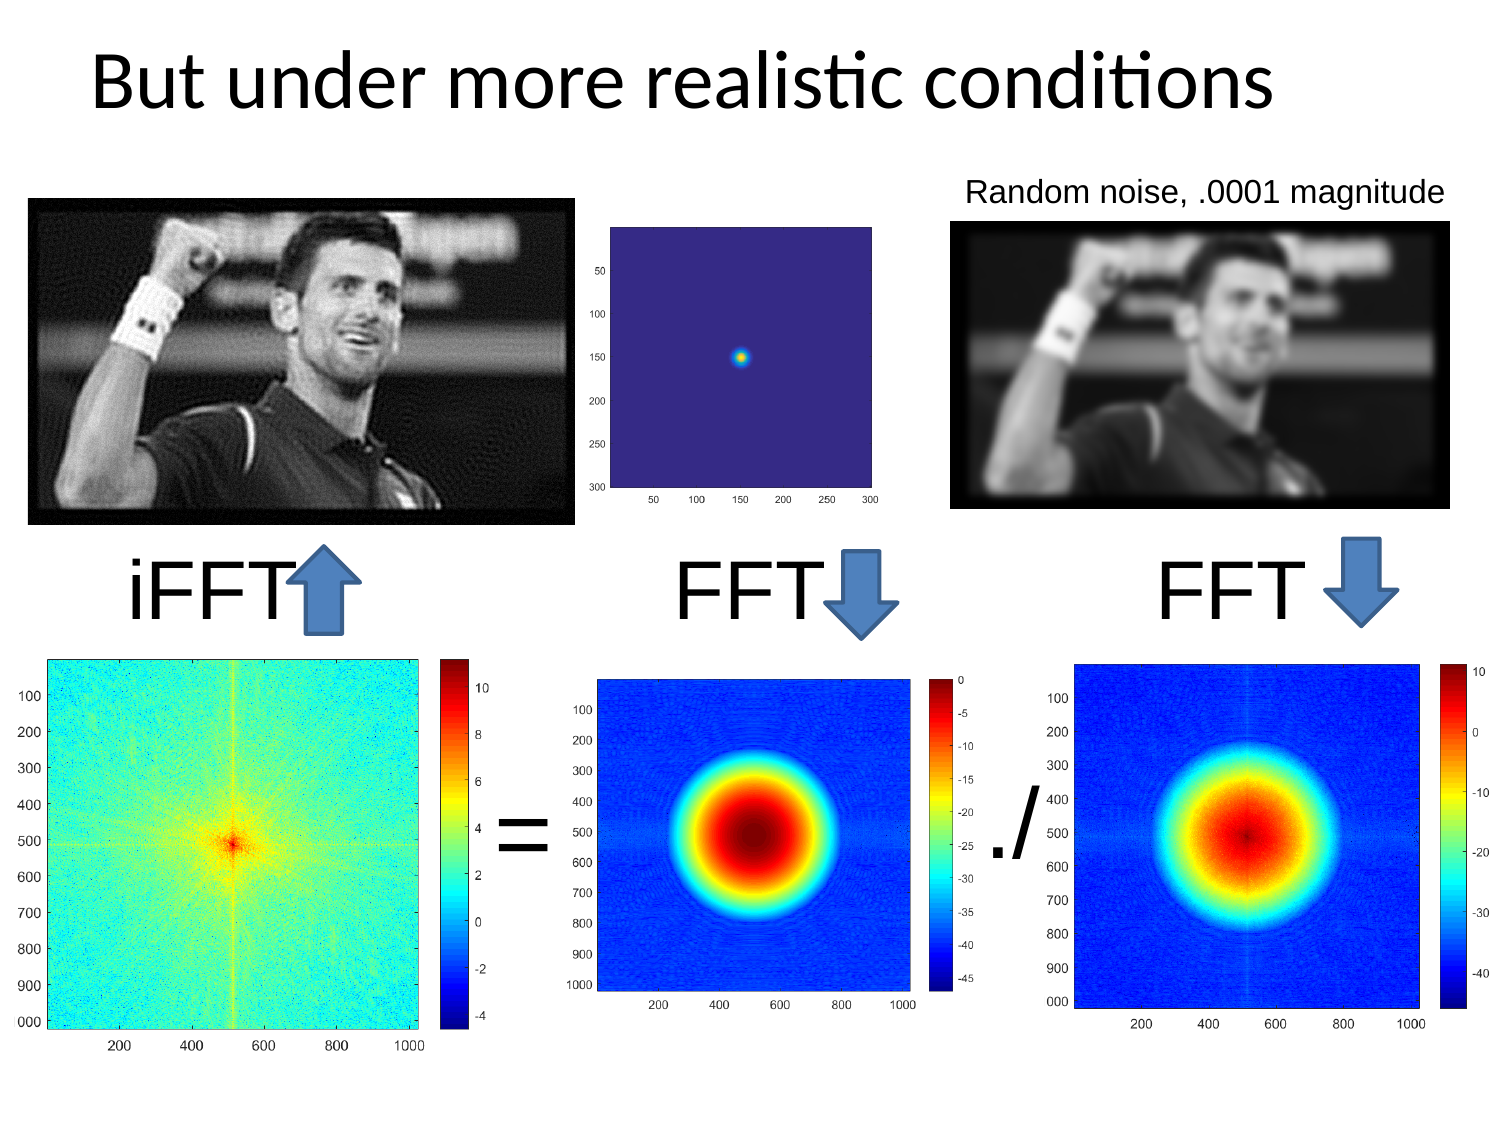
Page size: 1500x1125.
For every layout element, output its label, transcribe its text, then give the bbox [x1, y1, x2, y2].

text_box Random noise, .0001 magnitude [950, 162, 1500, 218]
text_box [823, 549, 900, 641]
text_box [285, 544, 362, 636]
picture [565, 671, 984, 1027]
text_box = [499, 760, 560, 896]
text_box iFFT [37, 534, 388, 643]
text_box FFT [1012, 528, 1450, 644]
text_box FFT [575, 528, 925, 644]
picture [949, 221, 1451, 509]
picture [27, 198, 576, 526]
title But under more realistic conditions [74, 0, 1426, 151]
picture [1044, 655, 1500, 1042]
text_box [1323, 536, 1400, 629]
picture [14, 644, 494, 1066]
text_box ./ [989, 751, 1039, 886]
picture [587, 221, 888, 510]
